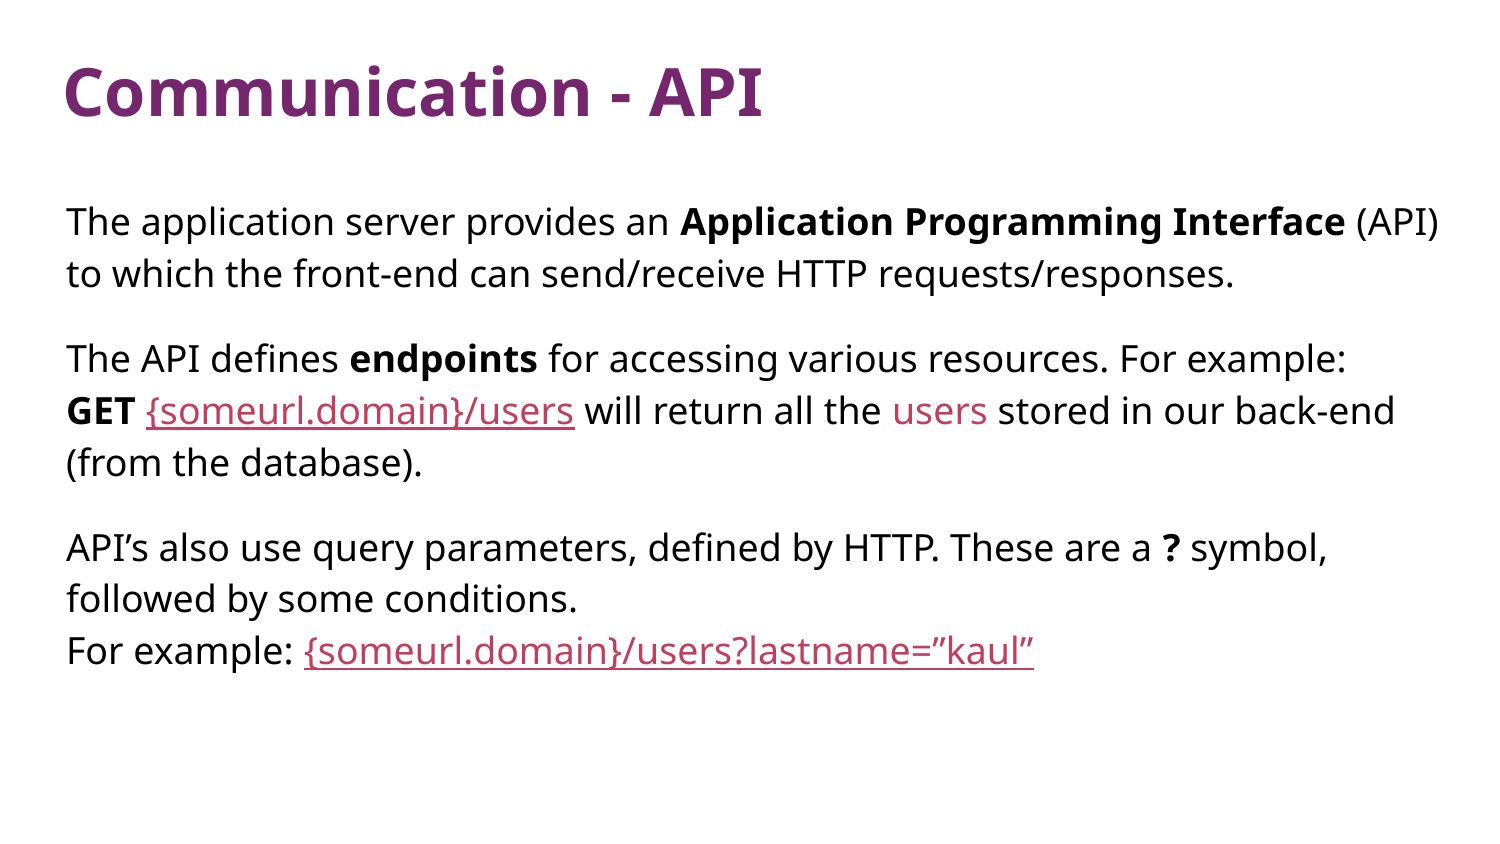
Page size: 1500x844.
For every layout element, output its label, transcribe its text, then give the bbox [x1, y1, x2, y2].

list The application server provides an Application Programming Interface (API) to which the front-end can send/receive HTTP requests/responses. The API defines endpoints for accessing various resources. For example: GET {someurl.domain}/users will return all the users stored in our back-end (from the database). API’s also use query parameters, defined by HTTP. These are a ? symbol, followed by some conditions. For example: {someurl.domain}/users?lastname=”kaul” [51, 176, 1472, 801]
text_box Communication - API [47, 42, 1446, 117]
